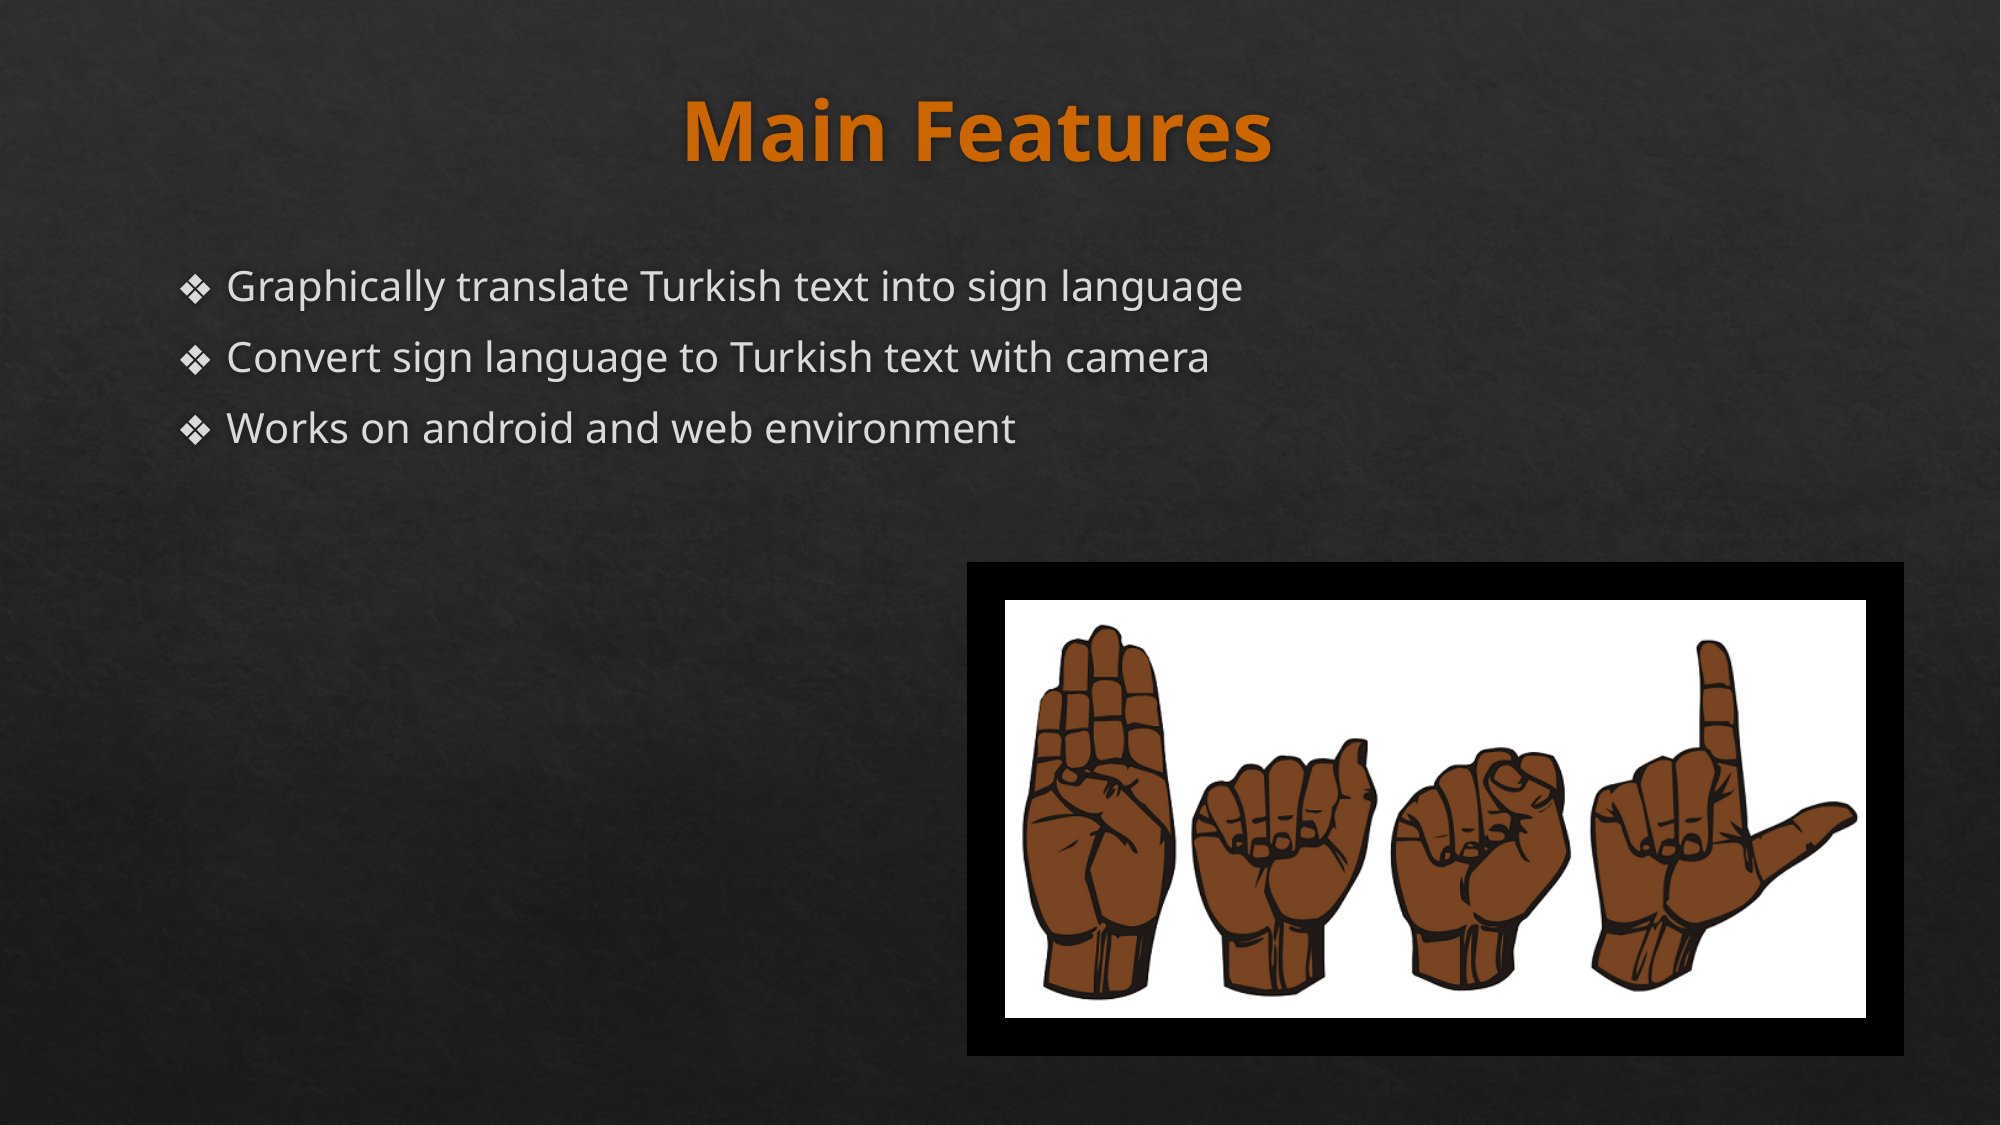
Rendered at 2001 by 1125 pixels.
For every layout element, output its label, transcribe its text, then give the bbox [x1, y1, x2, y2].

title Main Features [128, 48, 1827, 208]
list Graphically translate Turkish text into sign language Convert sign language to Turkish text with camera Works on android and web environment [155, 252, 1854, 919]
picture [0, 0, 2001, 1125]
